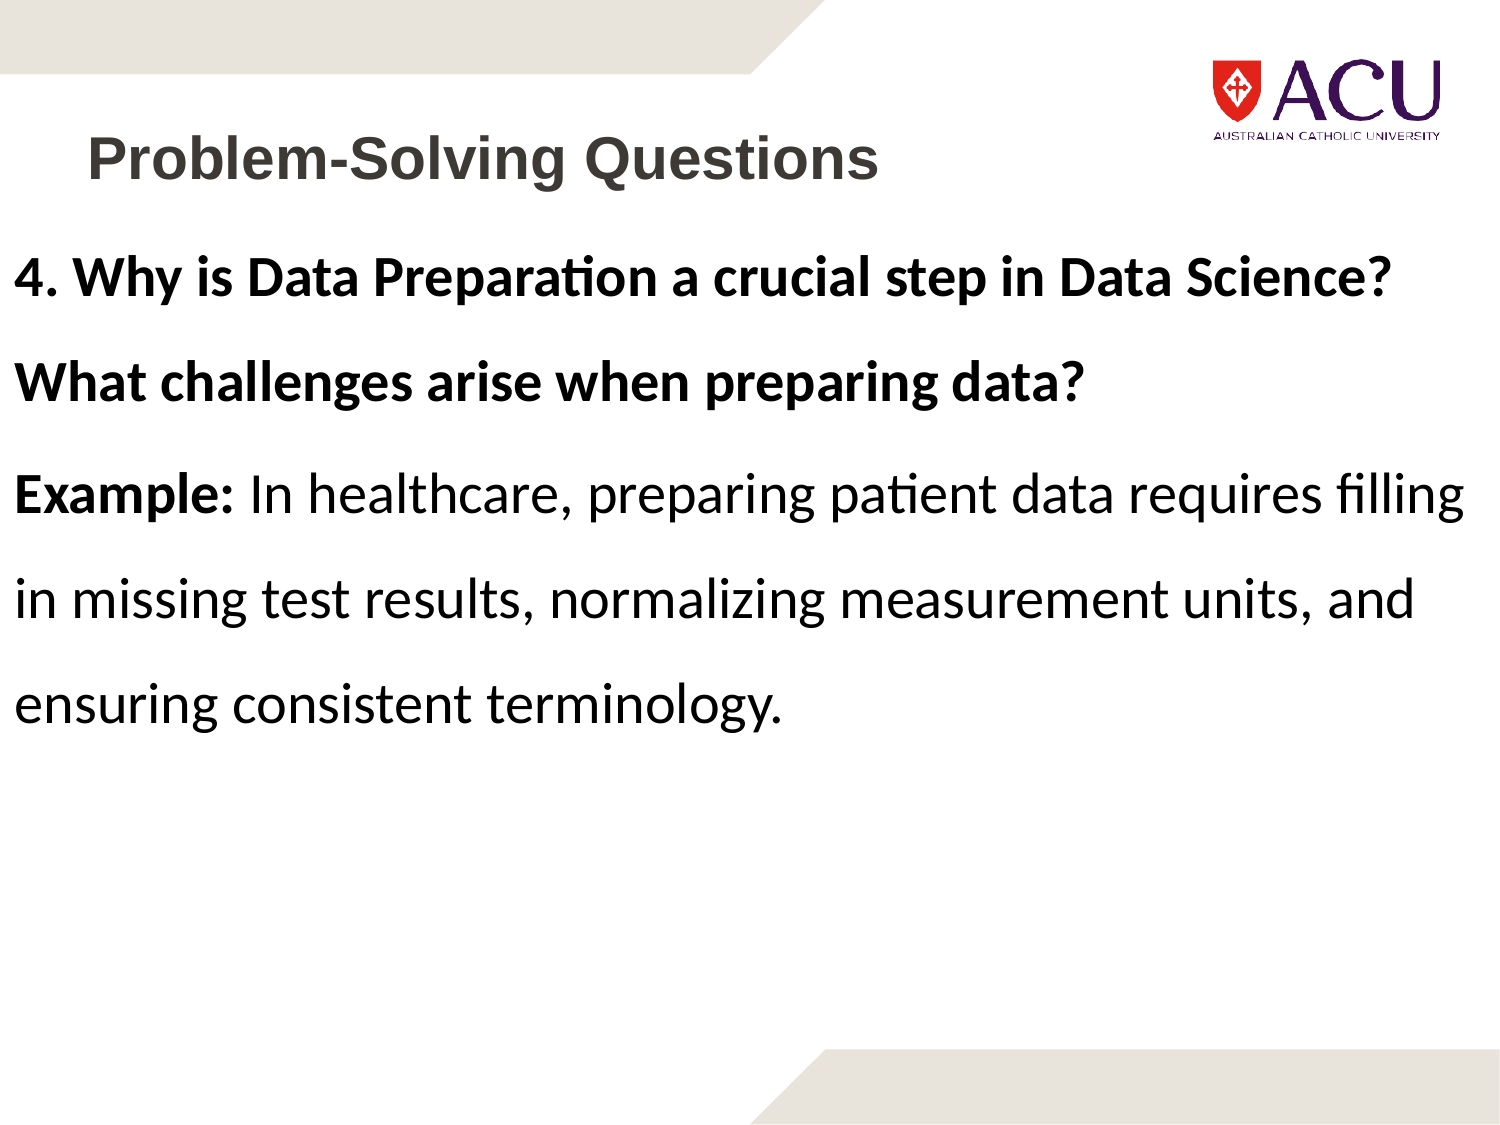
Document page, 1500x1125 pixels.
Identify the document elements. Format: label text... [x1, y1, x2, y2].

text_box Example: In healthcare, preparing patient data requires filling in missing test results, normalizing measurement units, and ensuring consistent terminology. [0, 412, 1500, 743]
picture [1213, 59, 1440, 140]
text_box 4. Why is Data Preparation a crucial step in Data Science? What challenges arise when preparing data? [0, 196, 1500, 412]
title Problem-Solving Questions [85, 116, 1161, 196]
